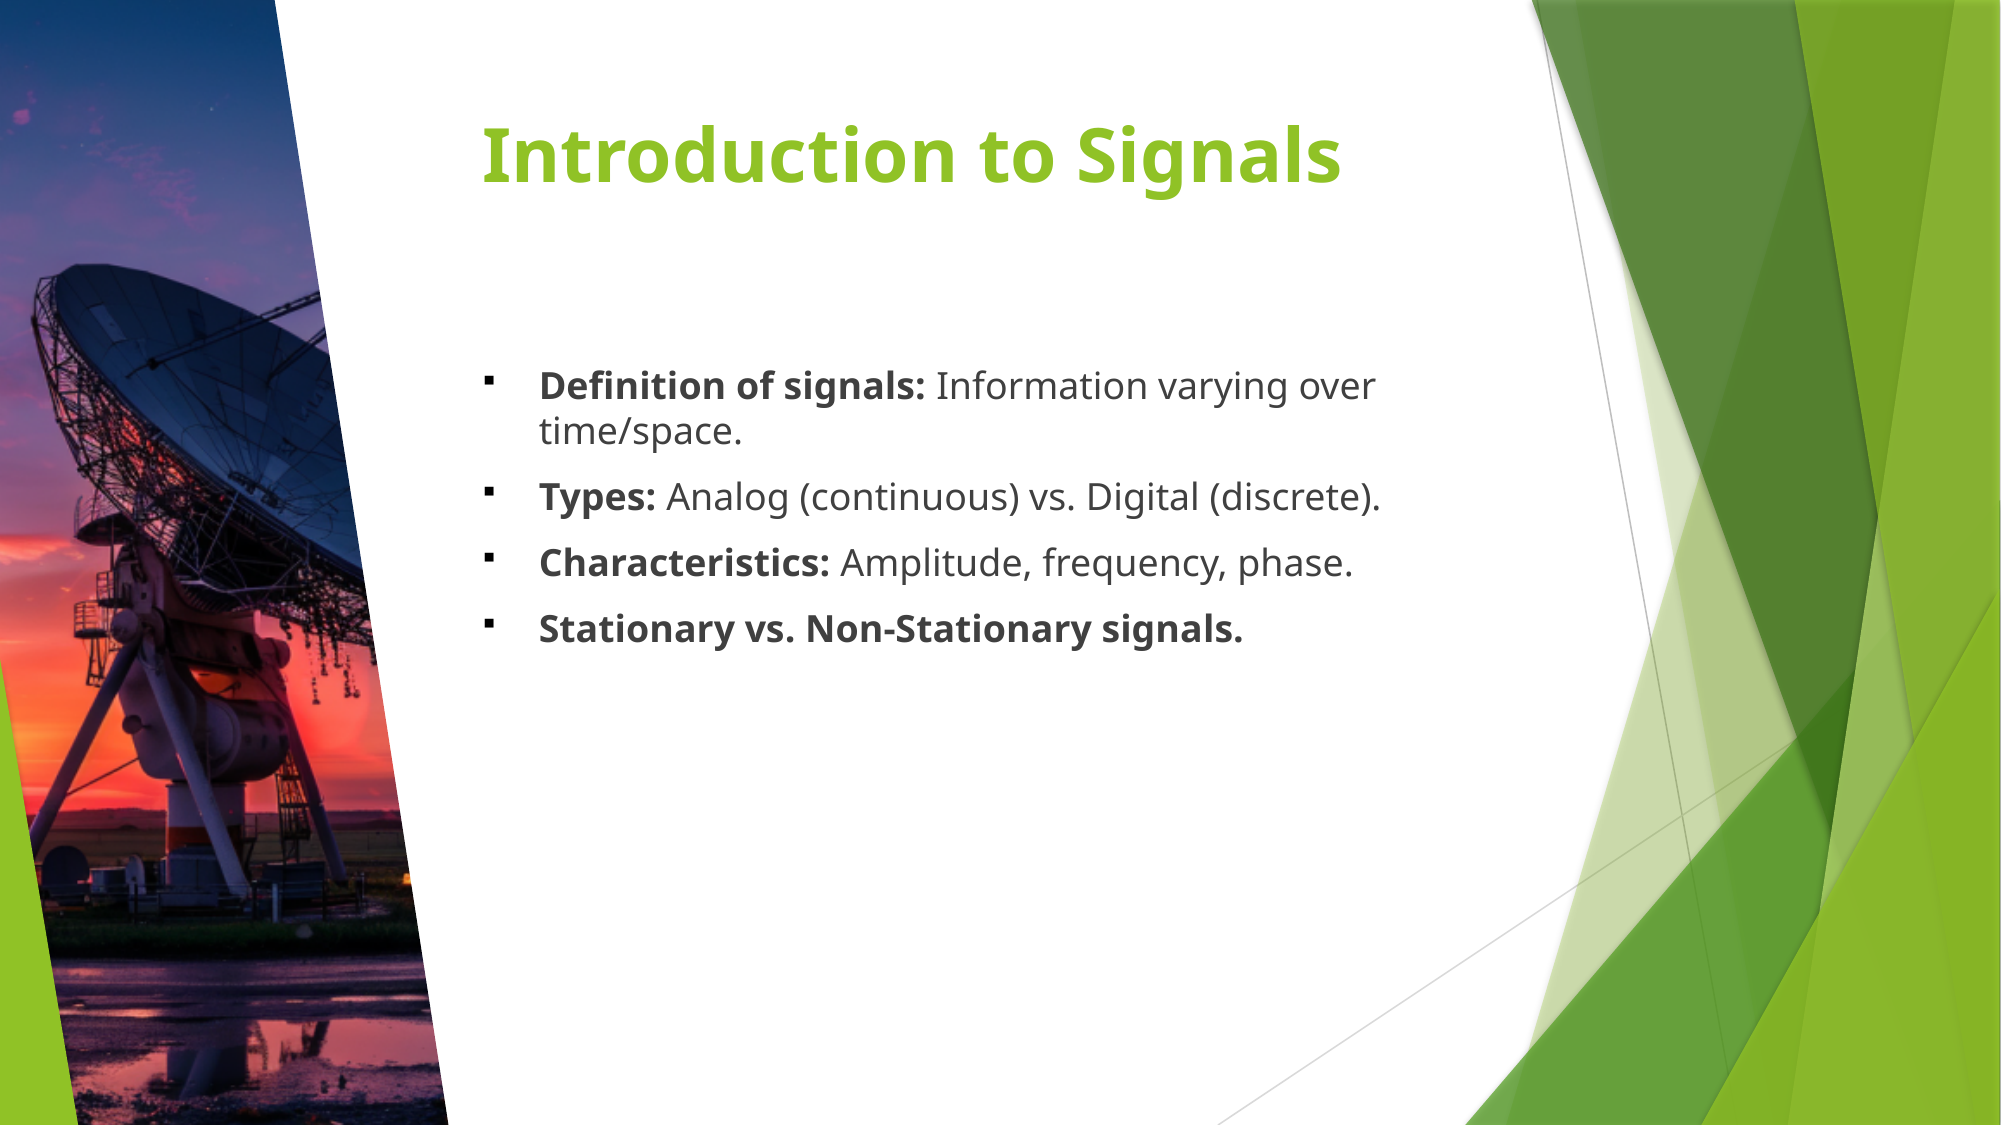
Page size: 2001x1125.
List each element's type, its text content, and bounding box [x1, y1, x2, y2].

list Definition of signals: Information varying over time/space. Types: Analog (continuous) vs. Digital (discrete). Characteristics: Amplitude, frequency, phase. Stationary vs. Non-Stationary signals. [467, 354, 1522, 992]
title Introduction to Signals [467, 99, 1522, 317]
picture [0, 0, 449, 1125]
